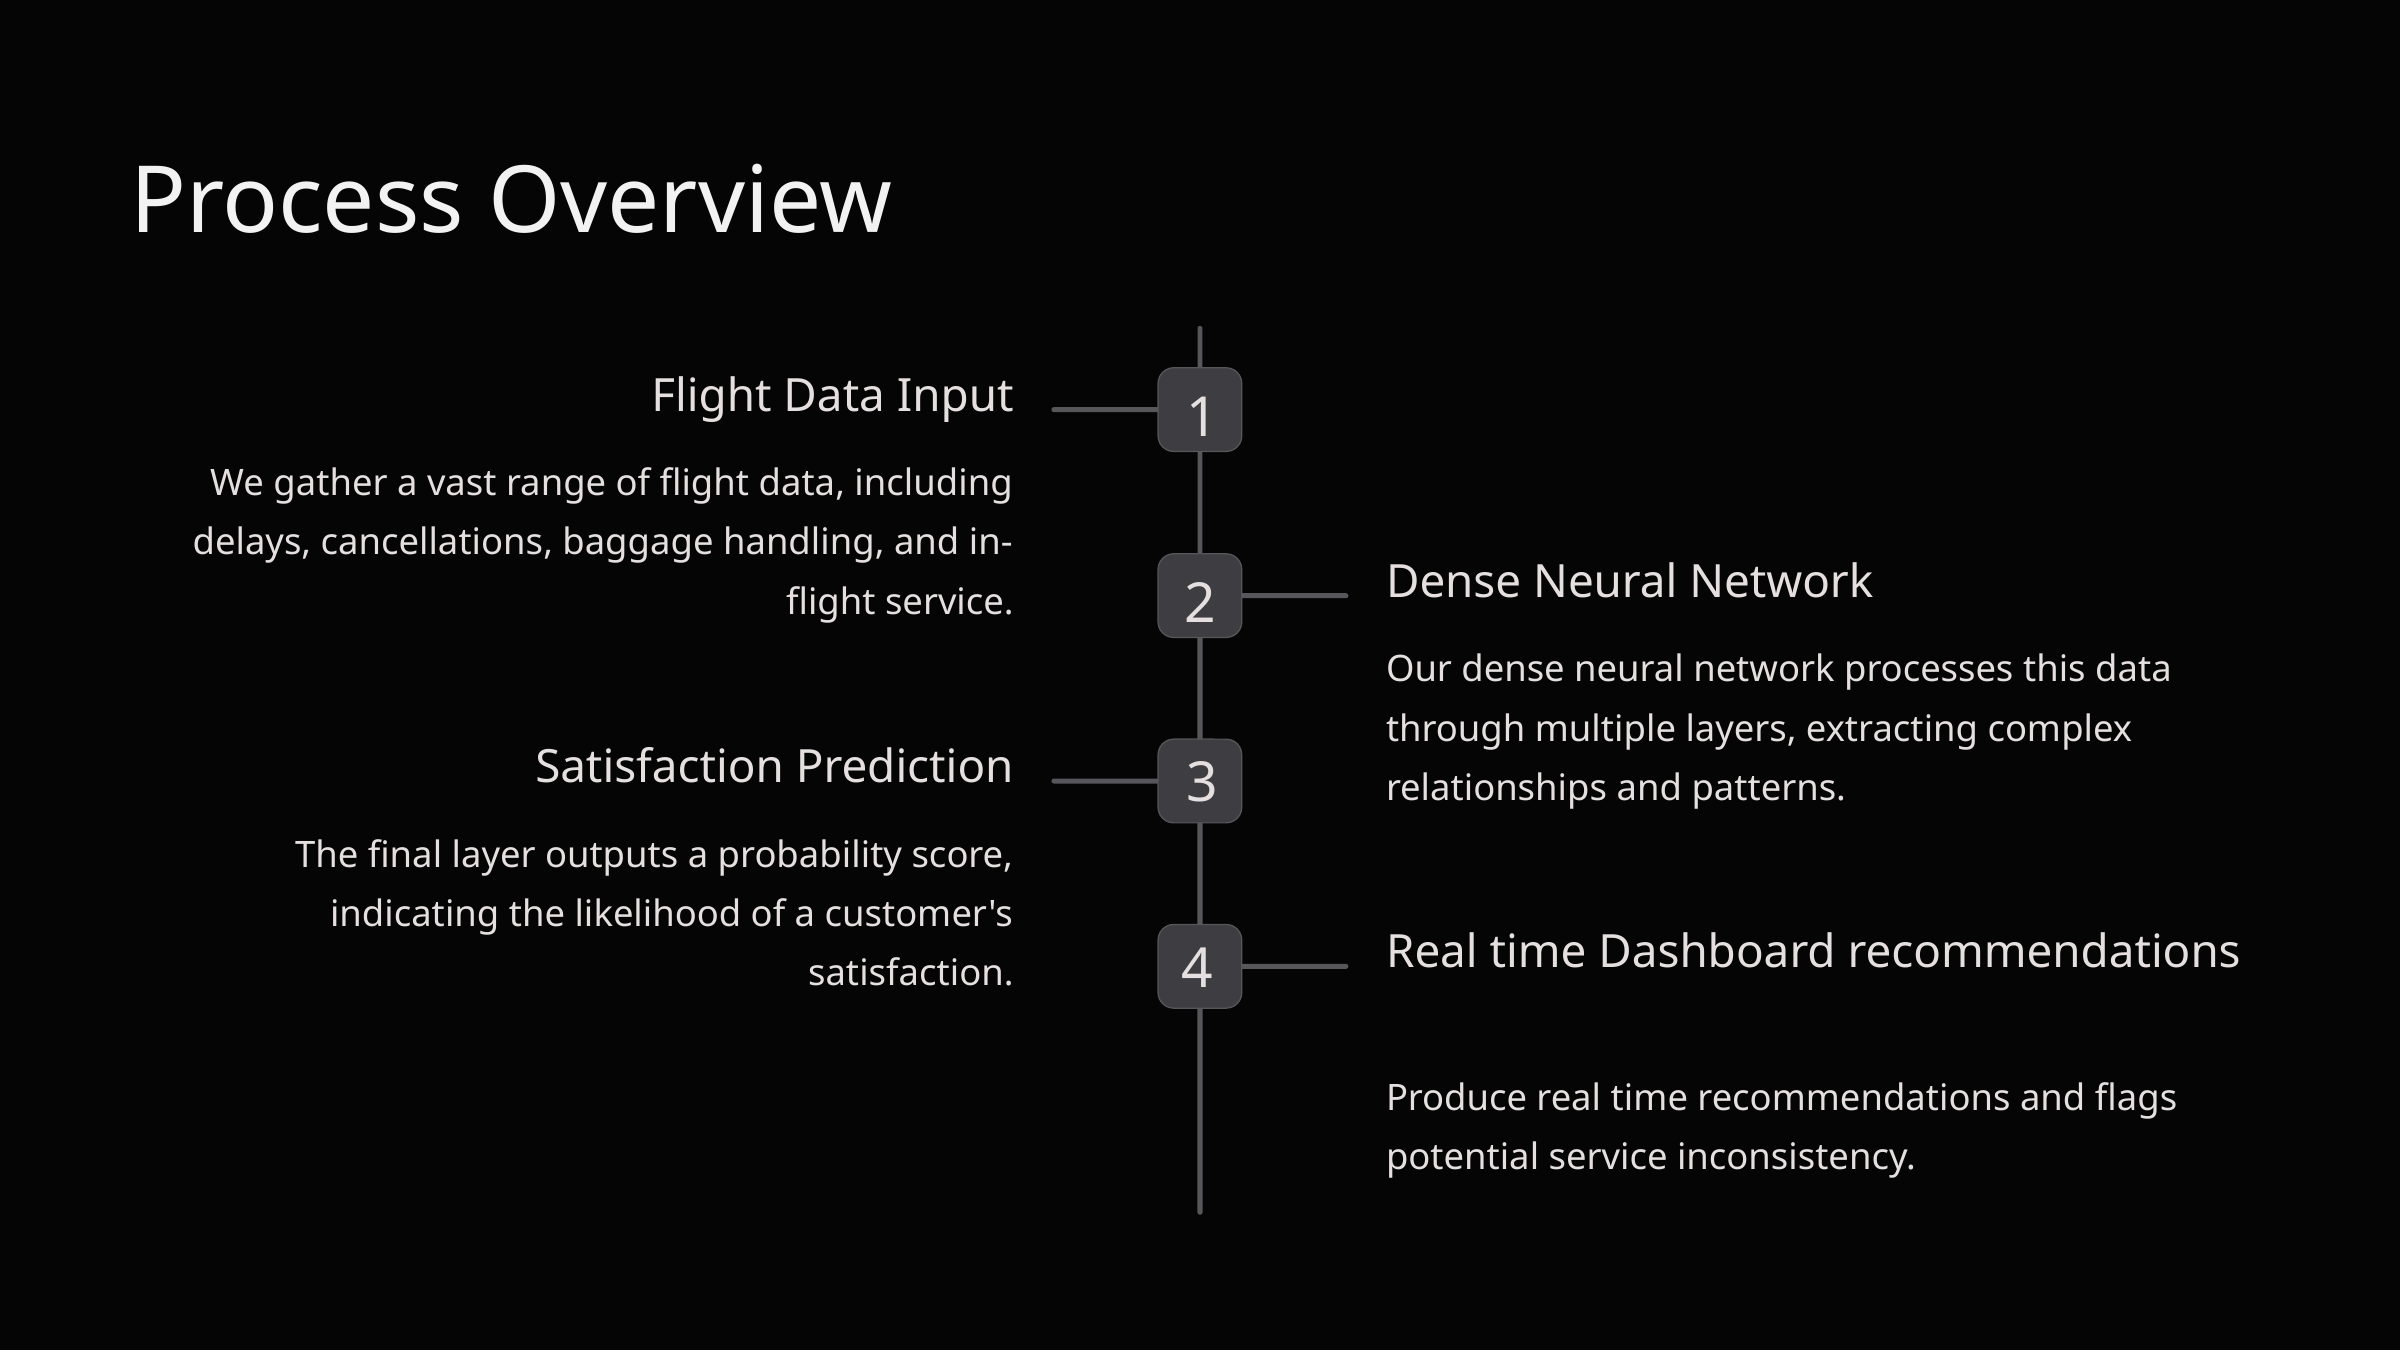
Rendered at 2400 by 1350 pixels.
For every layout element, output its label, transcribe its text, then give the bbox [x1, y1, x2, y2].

text_box Dense Neural Network [1385, 549, 1889, 608]
text_box [1051, 407, 1158, 413]
text_box The final layer outputs a probability score, indicating the likelihood of a customer's satisfaction. [130, 814, 1014, 934]
text_box 3 [1174, 757, 1231, 828]
text_box Process Overview [130, 135, 1061, 252]
text_box [1158, 924, 1242, 1009]
text_box Real time Dashboard recommendations [1386, 919, 2270, 1037]
text_box 4 [1169, 943, 1226, 1013]
text_box We gather a vast range of flight data, including delays, cancellations, baggage handling, and in-flight service. [130, 443, 1014, 563]
text_box [1158, 367, 1242, 452]
text_box Produce real time recommendations and flags potential service inconsistency. [1386, 1058, 2270, 1178]
text_box Flight Data Input [548, 363, 1014, 422]
text_box 1 [1174, 392, 1231, 462]
text_box [1242, 593, 1349, 599]
text_box [1051, 778, 1158, 784]
text_box [1197, 1013, 1203, 1215]
text_box Our dense neural network processes this data through multiple layers, extracting complex relationships and patterns. [1386, 629, 2270, 809]
text_box 2 [1172, 578, 1228, 648]
text_box [1197, 648, 1203, 739]
text_box [1158, 739, 1242, 823]
text_box [1197, 325, 1203, 367]
text_box Satisfaction Prediction [501, 734, 1014, 793]
text_box [1158, 553, 1242, 638]
text_box [1197, 462, 1203, 553]
text_box [1197, 828, 1203, 924]
text_box [1242, 963, 1349, 969]
